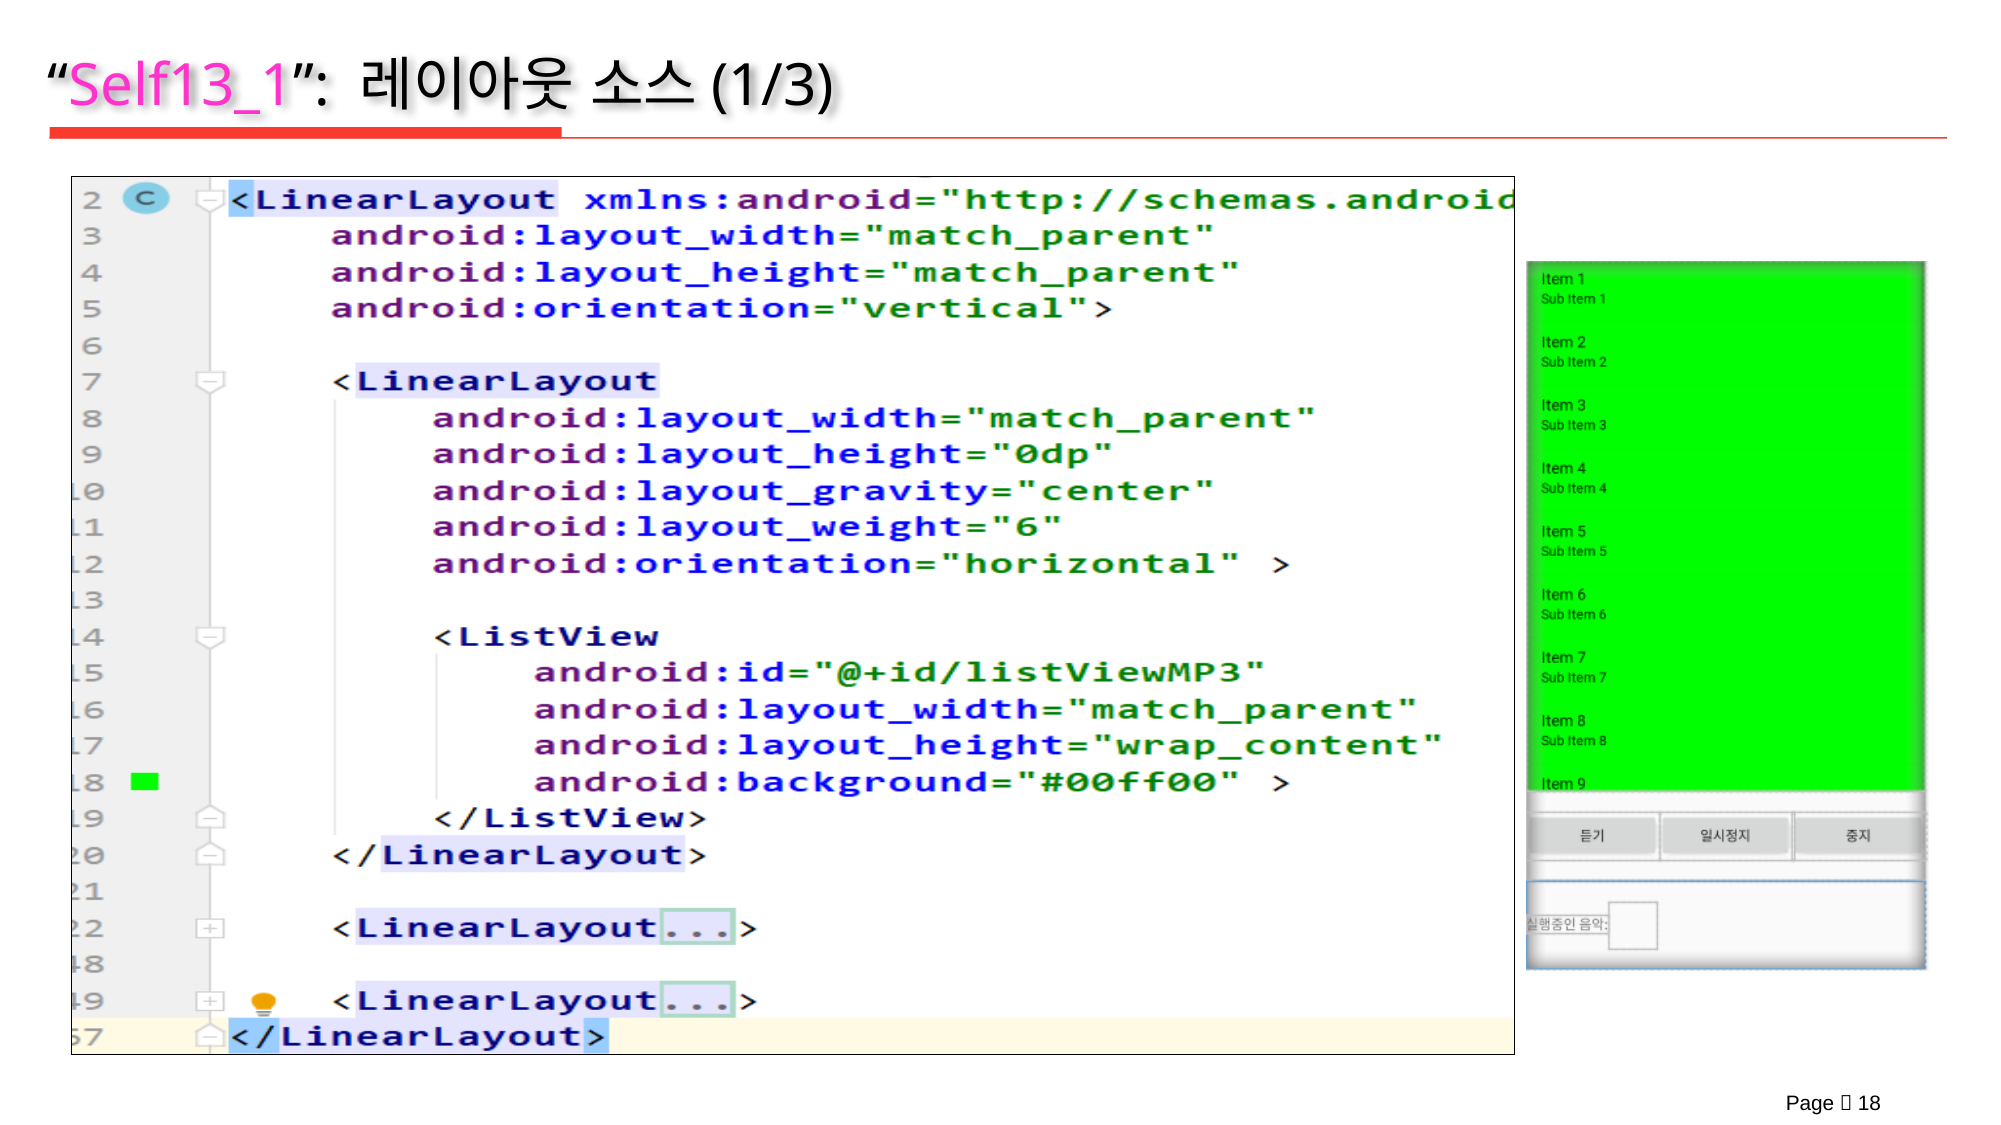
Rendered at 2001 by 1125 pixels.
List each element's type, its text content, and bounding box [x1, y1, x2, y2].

picture [1526, 261, 1929, 971]
title “Self13_1”: 레이아웃 소스(1/3) [47, 47, 1912, 142]
picture [71, 176, 1516, 1056]
